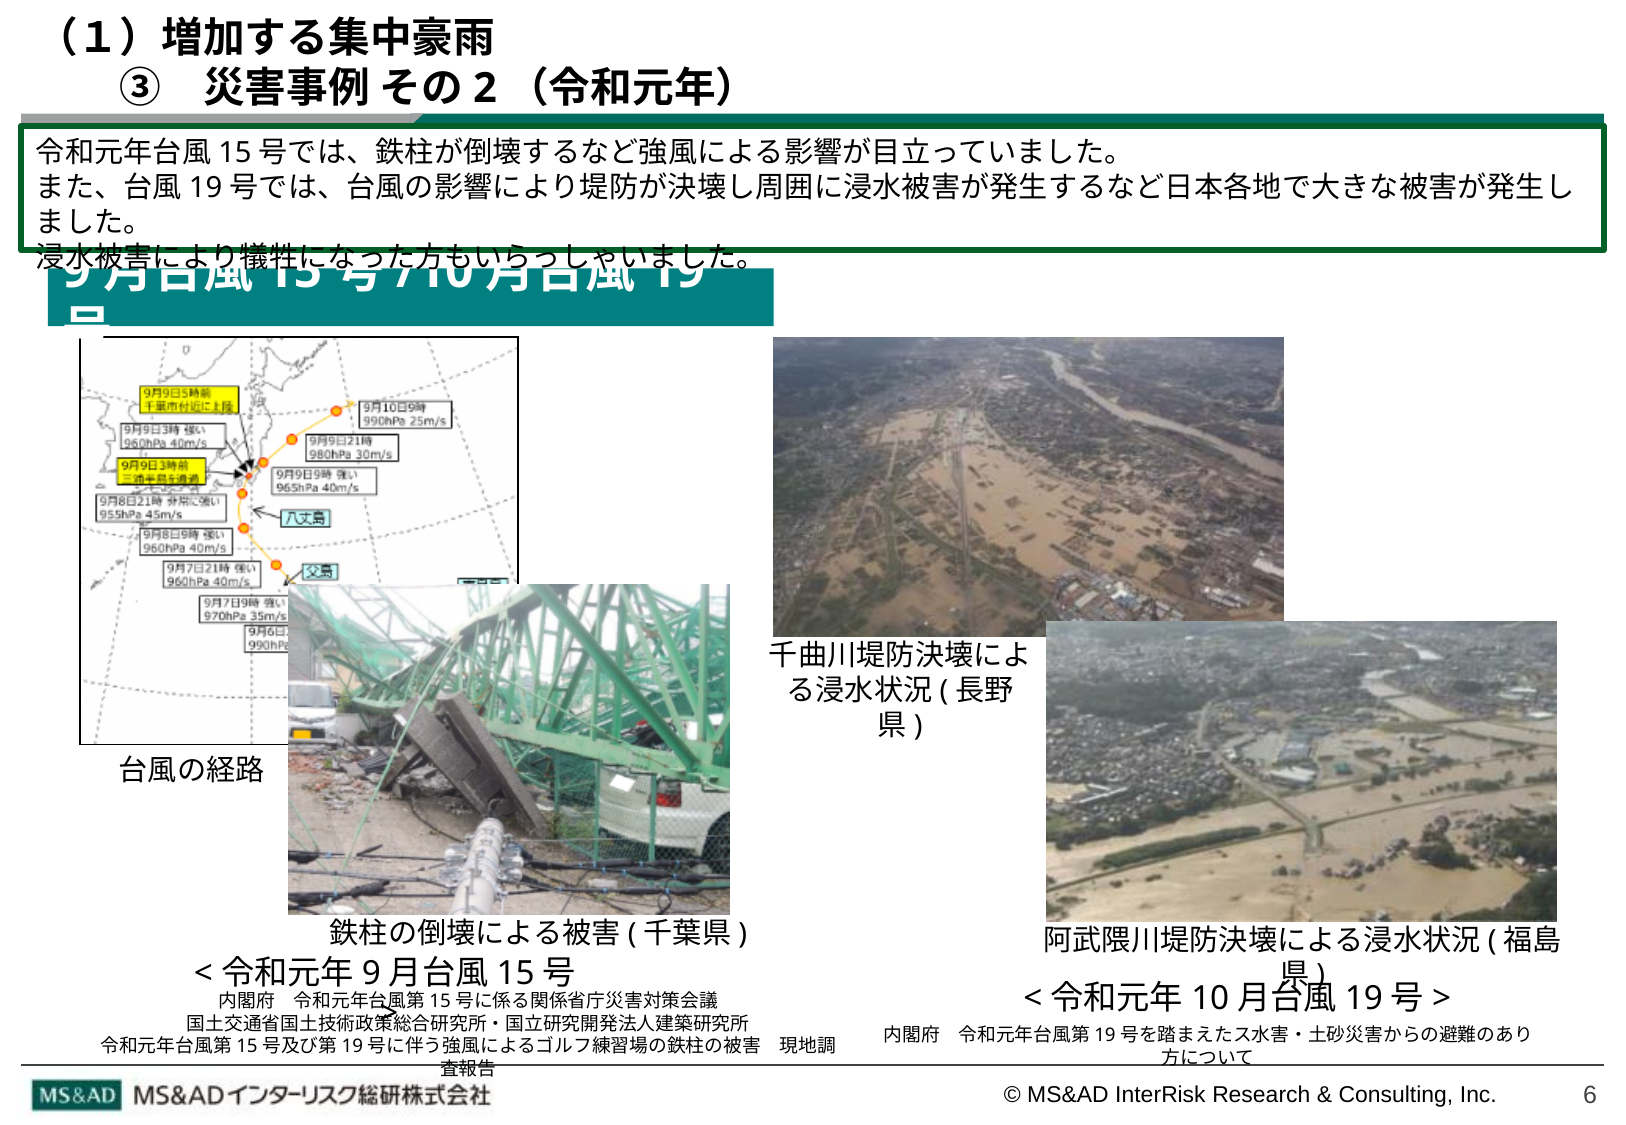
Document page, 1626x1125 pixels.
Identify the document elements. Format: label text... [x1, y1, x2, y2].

text_box 令和元年台風15号では、鉄柱が倒壊するなど強風による影響が目立っていました。 また、台風19号では、台風の影響により堤防が決壊し周囲に浸水被害が発生するなど日本各地で大きな被害が発生しました。 浸水被害により犠牲になった方もいらっしゃいました。 [19, 124, 1606, 252]
text_box 千曲川堤防決壊による浸水状況(長野県) [753, 636, 1041, 723]
text_box <令和元年10月台風19号> [965, 975, 1510, 1023]
text_box 内閣府 令和元年台風第19号を踏まえたス水害・土砂災害からの避難のあり方について [860, 1023, 1557, 1038]
text_box 台風の経路 [91, 752, 283, 787]
text_box 鉄柱の倒壊による被害(千葉県) [269, 914, 808, 950]
title （１）増加する集中豪雨 ③ 災害事例 その2（令和元年） [21, 19, 1604, 114]
picture [80, 337, 731, 915]
text_box 内閣府 令和元年台風第15号に係る関係省庁災害対策会議 国土交通省国土技術政策総合研究所・国立研究開発法人建築研究所 令和元年台風第15号及び第19号に伴う強風によるゴルフ練習場の鉄柱の被害 現地調査報告 [76, 989, 860, 1058]
text_box 阿武隈川堤防決壊による浸水状況(福島県) [1013, 920, 1593, 958]
picture [773, 337, 1557, 923]
text_box <令和元年9月台風15号> [177, 951, 600, 987]
picture [17, 1065, 506, 1125]
slide_number 6 [1521, 1064, 1598, 1108]
text_box 9月台風15号/10月台風19号 [47, 268, 774, 327]
